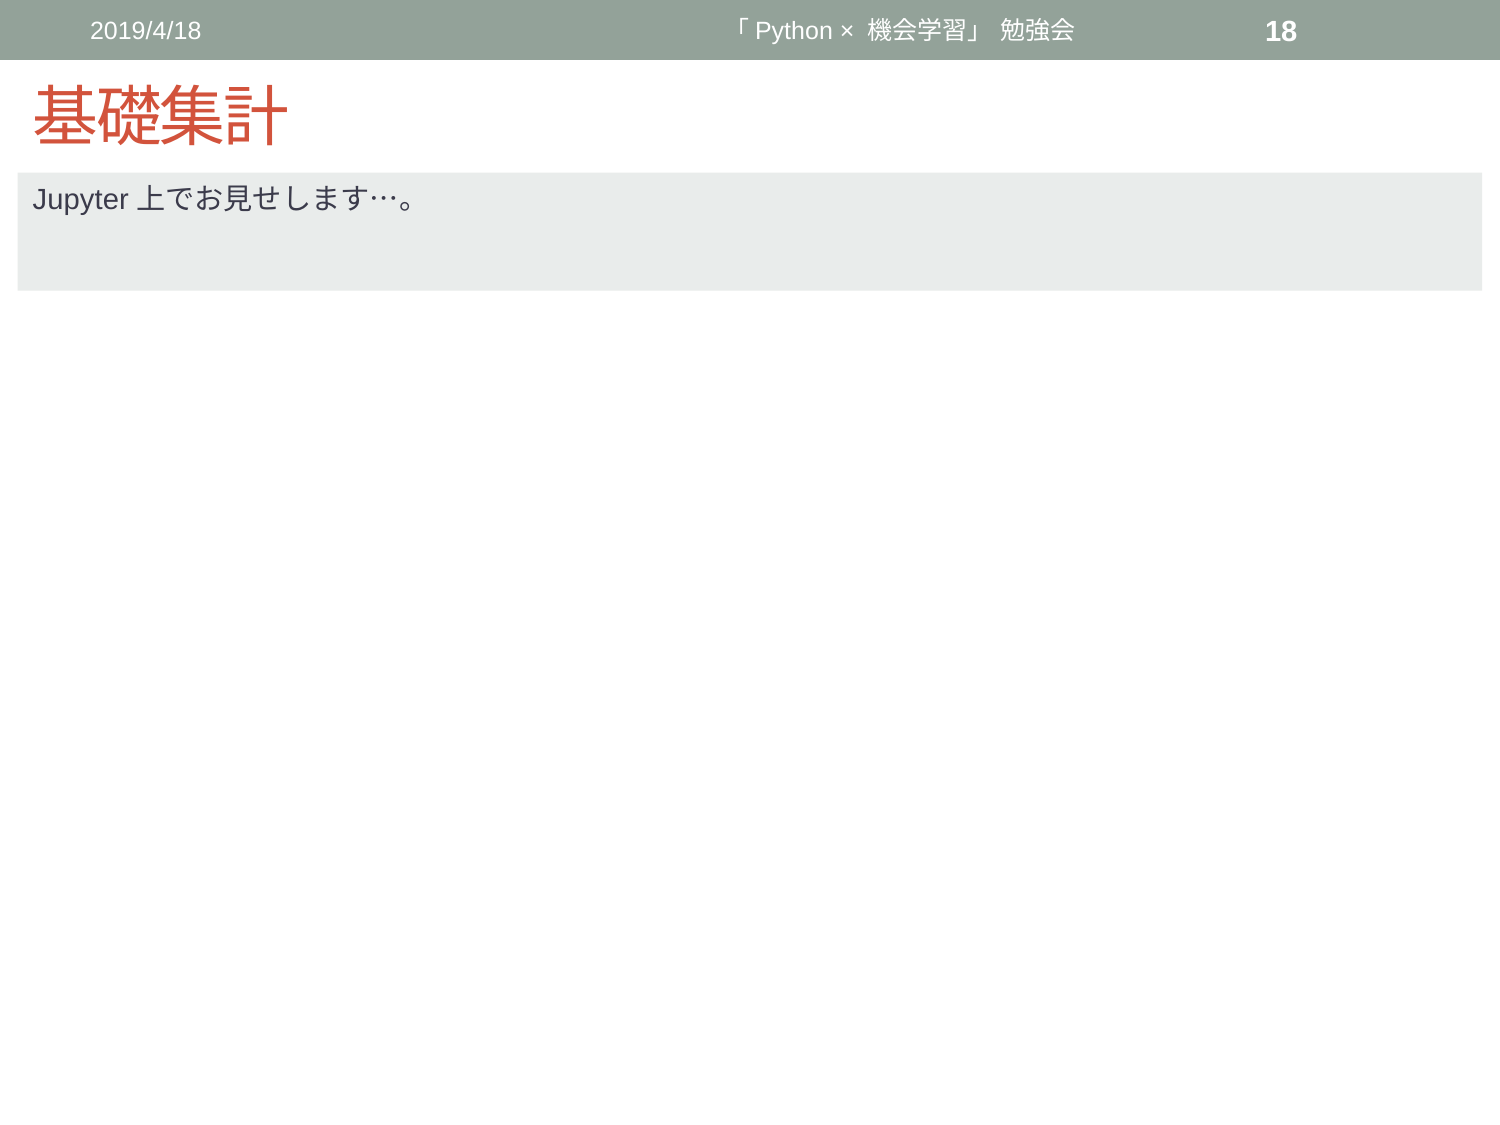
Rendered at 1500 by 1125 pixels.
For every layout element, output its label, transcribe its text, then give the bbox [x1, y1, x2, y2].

list Jupyter上でお見せします…。 [17, 172, 1483, 291]
title 基礎集計 [17, 66, 1483, 161]
footer 「Python × 機会学習」 勉強会 [562, 3, 1238, 57]
slide_number 18 [1250, 3, 1425, 57]
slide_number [75, 3, 550, 57]
